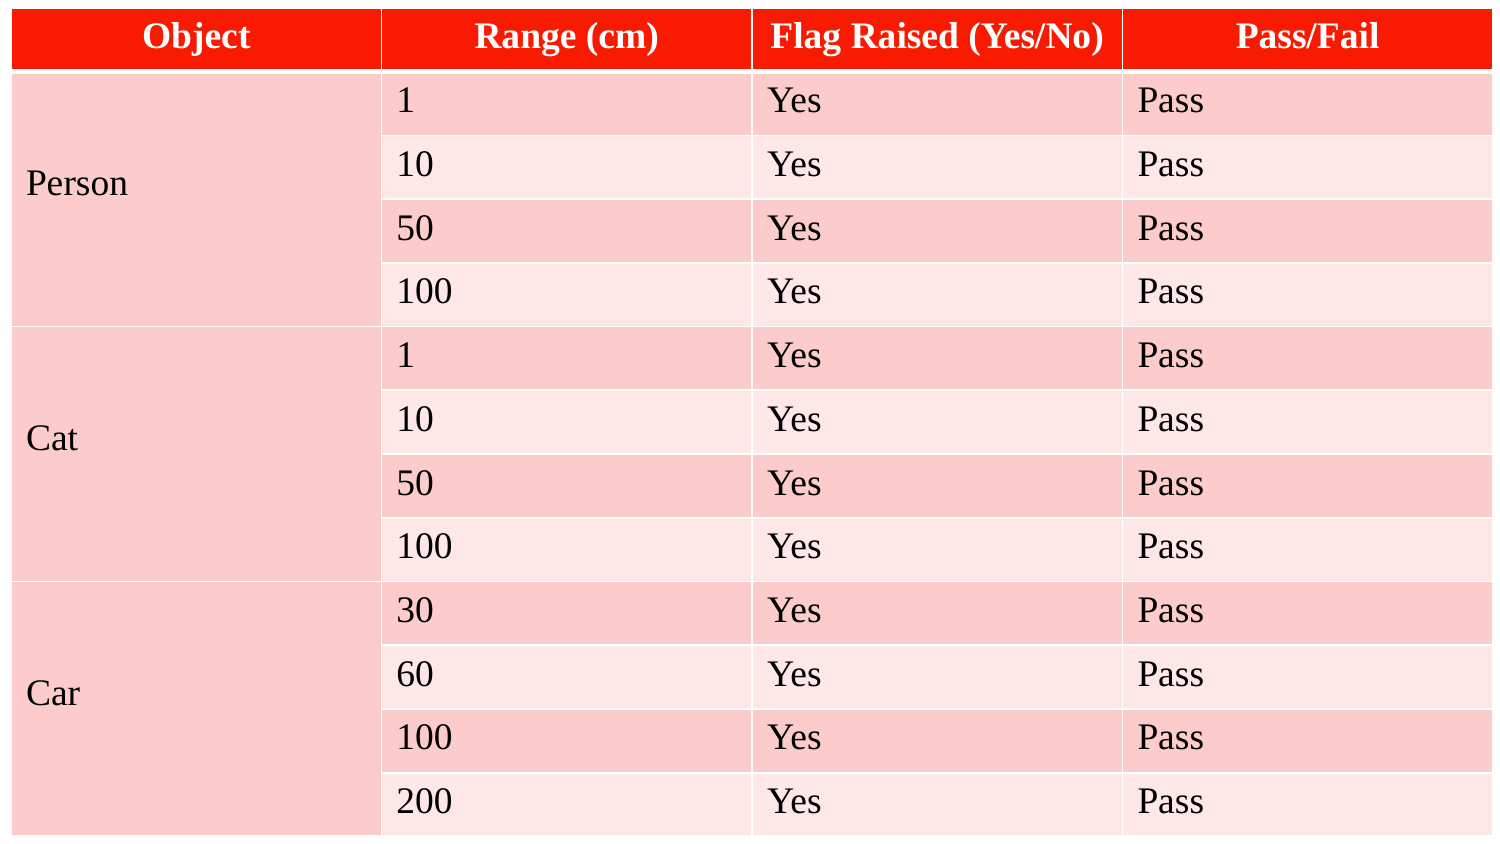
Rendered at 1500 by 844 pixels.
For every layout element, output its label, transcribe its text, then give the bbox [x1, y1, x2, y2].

table_cell Pass [1123, 519, 1492, 581]
table_cell 10 [382, 136, 751, 198]
table_header Pass/Fail [1123, 9, 1492, 69]
table_cell 50 [382, 455, 751, 517]
table_cell Yes [753, 582, 1122, 644]
table_cell Pass [1123, 646, 1492, 708]
table_cell 60 [382, 646, 751, 708]
table_cell Car [12, 582, 381, 835]
table_cell Yes [753, 391, 1122, 453]
table_cell Cat [12, 327, 381, 581]
table_cell 10 [382, 391, 751, 453]
table_header Object [12, 9, 381, 69]
table_cell Yes [753, 455, 1122, 517]
table_cell Person [12, 74, 381, 326]
table_cell Yes [753, 710, 1122, 772]
table_cell Yes [753, 74, 1122, 135]
table_cell Yes [753, 327, 1122, 389]
table_cell Pass [1123, 710, 1492, 772]
table_cell Pass [1123, 391, 1492, 453]
table_cell Yes [753, 774, 1122, 835]
table_cell Pass [1123, 455, 1492, 517]
table_cell Pass [1123, 136, 1492, 198]
table_cell Yes [753, 264, 1122, 326]
table_cell Pass [1123, 327, 1492, 389]
table_cell Yes [753, 136, 1122, 198]
table_cell 100 [382, 519, 751, 581]
table_cell Pass [1123, 74, 1492, 135]
table_cell Pass [1123, 582, 1492, 644]
table_cell Pass [1123, 774, 1492, 835]
table_cell 100 [382, 710, 751, 772]
table_cell 100 [382, 264, 751, 326]
table_cell 30 [382, 582, 751, 644]
table_cell 200 [382, 774, 751, 835]
table_cell 1 [382, 74, 751, 135]
table_cell Yes [753, 646, 1122, 708]
table_header Range (cm) [382, 9, 751, 69]
table_cell Pass [1123, 264, 1492, 326]
table_cell Yes [753, 519, 1122, 581]
table_cell Pass [1123, 200, 1492, 262]
table_cell 1 [382, 327, 751, 389]
table_cell 50 [382, 200, 751, 262]
table_cell Yes [753, 200, 1122, 262]
table_header Flag Raised (Yes/No) [753, 9, 1122, 69]
